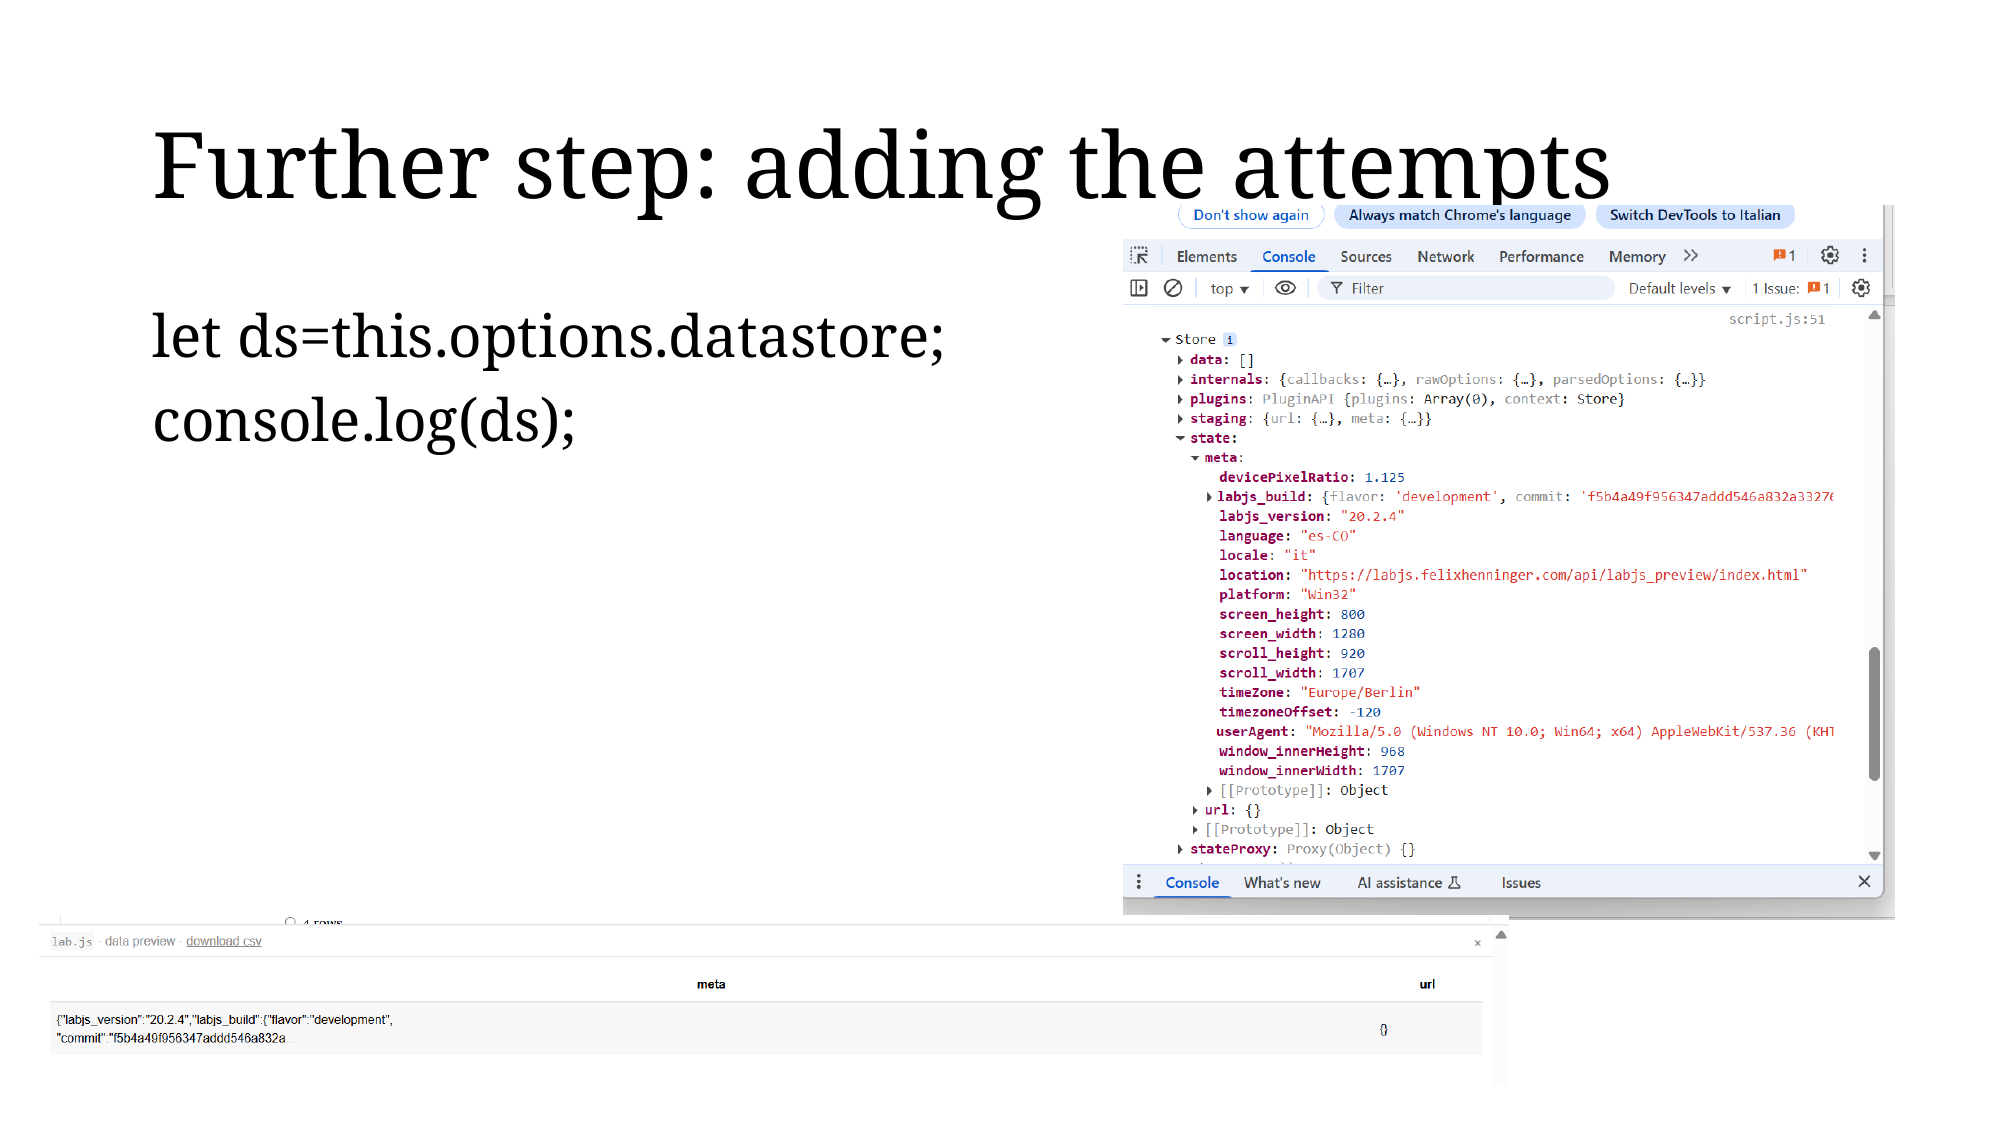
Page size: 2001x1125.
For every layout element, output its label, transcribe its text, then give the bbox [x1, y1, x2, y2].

title Further step: adding the attempts [137, 59, 1863, 278]
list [1122, 205, 1896, 920]
picture [38, 914, 1510, 1086]
list let ds=this.options.datastore; console.log(ds); [137, 299, 988, 914]
